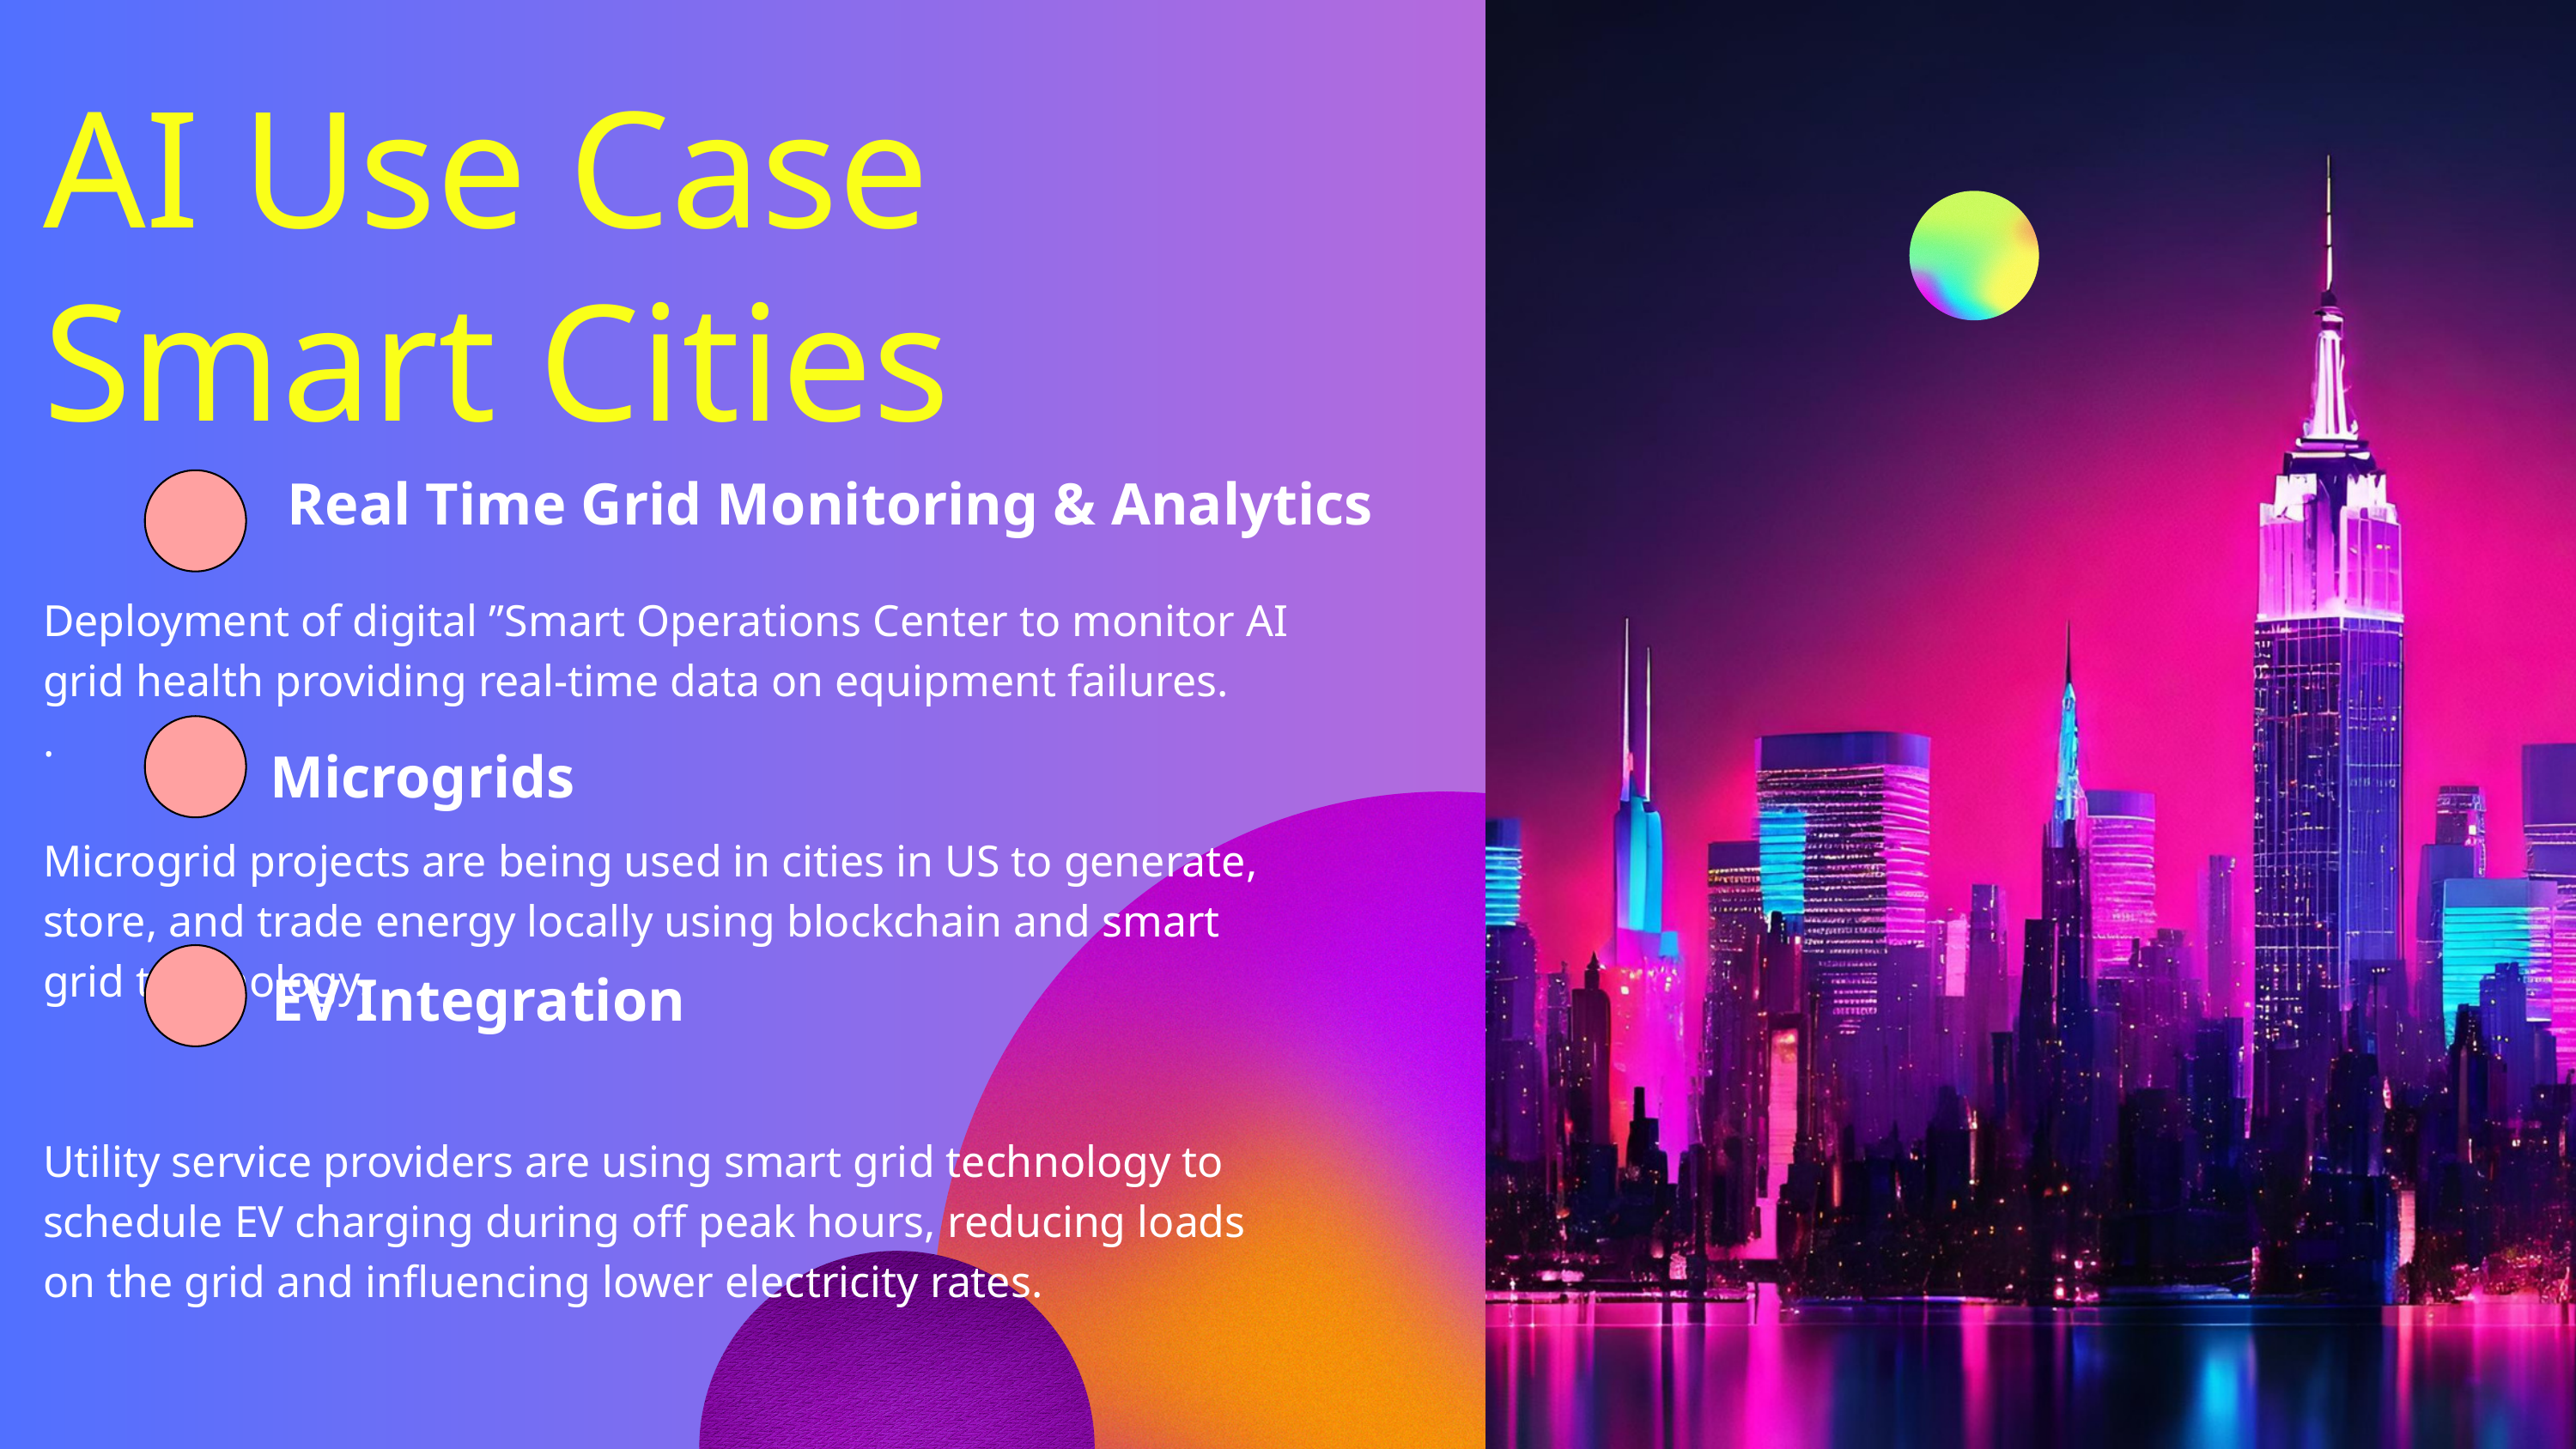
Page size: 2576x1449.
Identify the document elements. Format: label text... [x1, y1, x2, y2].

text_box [1485, 0, 2576, 1449]
text_box AI Use Case Smart Cities [43, 67, 1364, 454]
text_box Deployment of digital ”Smart Operations Center to monitor AI grid health providing real-time data on equipment failures. . Microgrid projects are being used in cities in US to generate, store, and trade energy locally using blockchain and smart grid technology. Utility service providers are using smart grid technology to schedule EV charging during off peak hours, reducing loads on the grid and influencing lower electricity rates. [43, 585, 1309, 1427]
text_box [144, 470, 246, 572]
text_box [144, 716, 246, 818]
text_box Real Time Grid Monitoring & Analytics [287, 467, 1395, 537]
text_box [699, 1250, 1096, 1449]
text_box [1909, 191, 2039, 321]
text_box Microgrids [255, 740, 1278, 809]
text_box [933, 791, 1480, 1449]
text_box EV Integration [257, 963, 928, 1033]
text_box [144, 944, 246, 1047]
